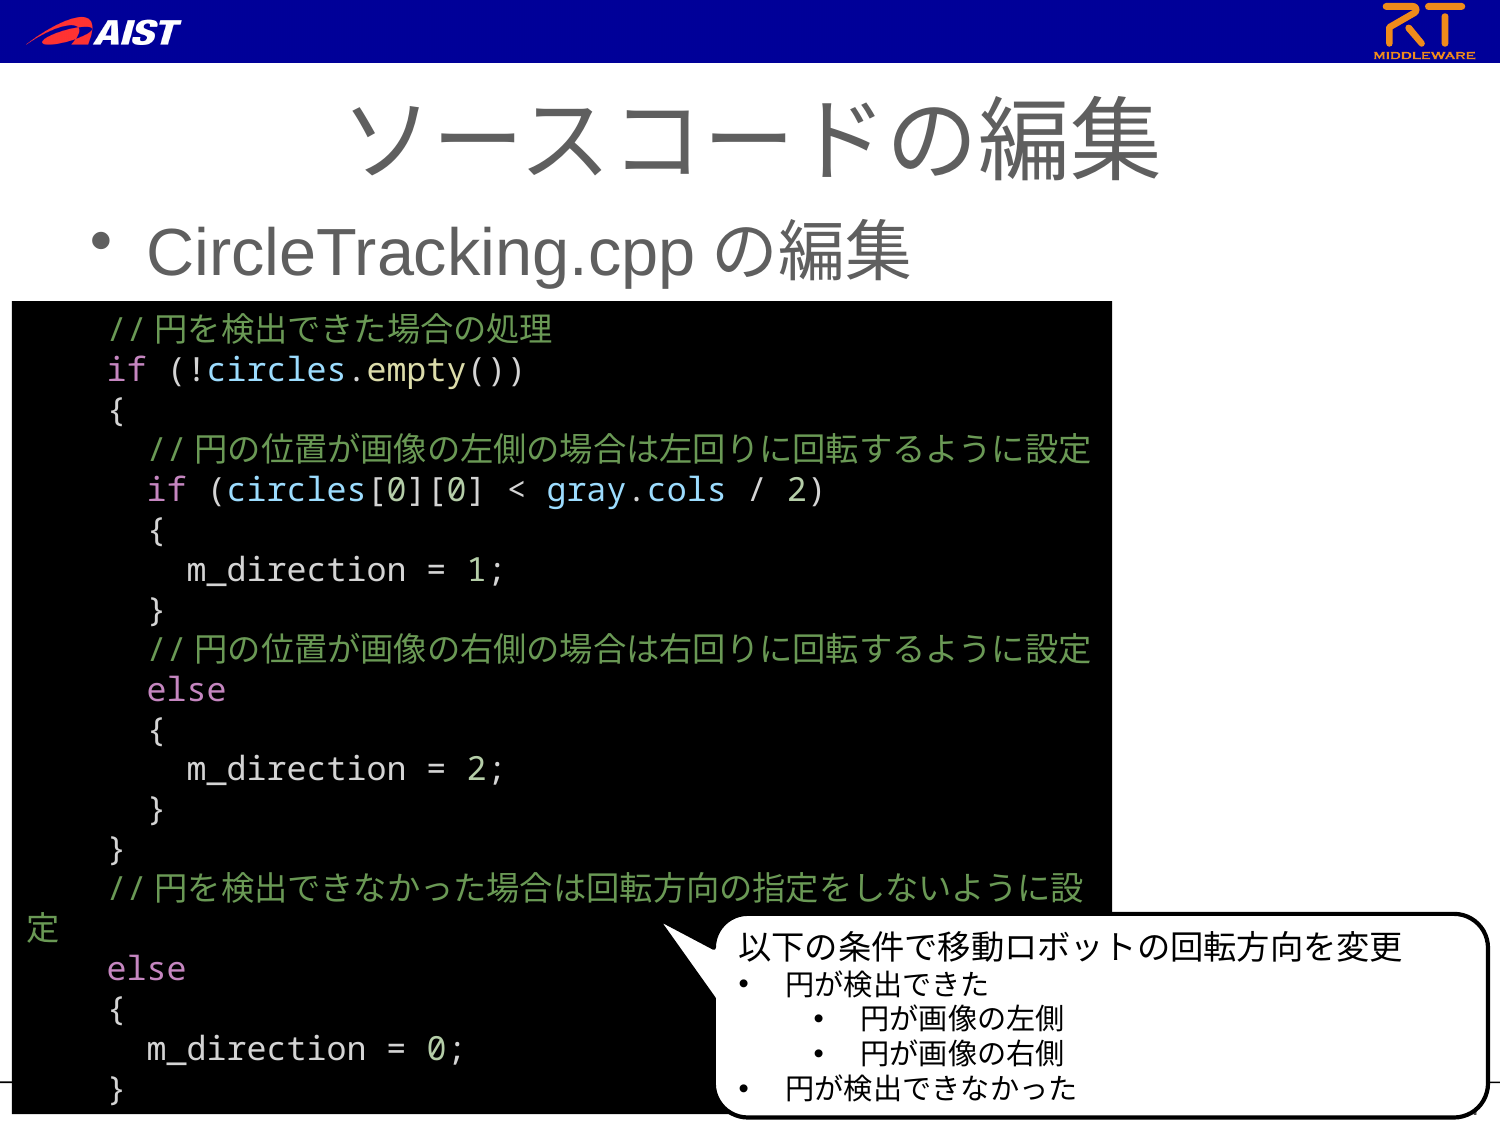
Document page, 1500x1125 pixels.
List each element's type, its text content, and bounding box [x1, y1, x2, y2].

text_box 以下の条件で移動ロボットの回転方向を変更 円が検出できた 円が画像の左側 円が画像の右側 円が検出できなかった [654, 911, 1491, 1120]
text_box ソースコードの編集 [29, 66, 1474, 208]
slide_number 27 [1149, 1078, 1500, 1125]
list CircleTracking.cppの編集 [74, 200, 1393, 297]
picture [0, 0, 1500, 63]
text_box //円を検出できた場合の処理 if (!circles.empty()) { //円の位置が画像の左側の場合は左回りに回転するように設定 if (circles[0][0] < gray.cols / 2) { m_direction = 1; } //円の位置が画像の右側の場合は右回りに回転するように設定 else { m_direction = 2; } } //円を検出できなかった場合は回転方向の指定をしないように設定 else { m_direction = 0; } [11, 301, 1113, 1115]
